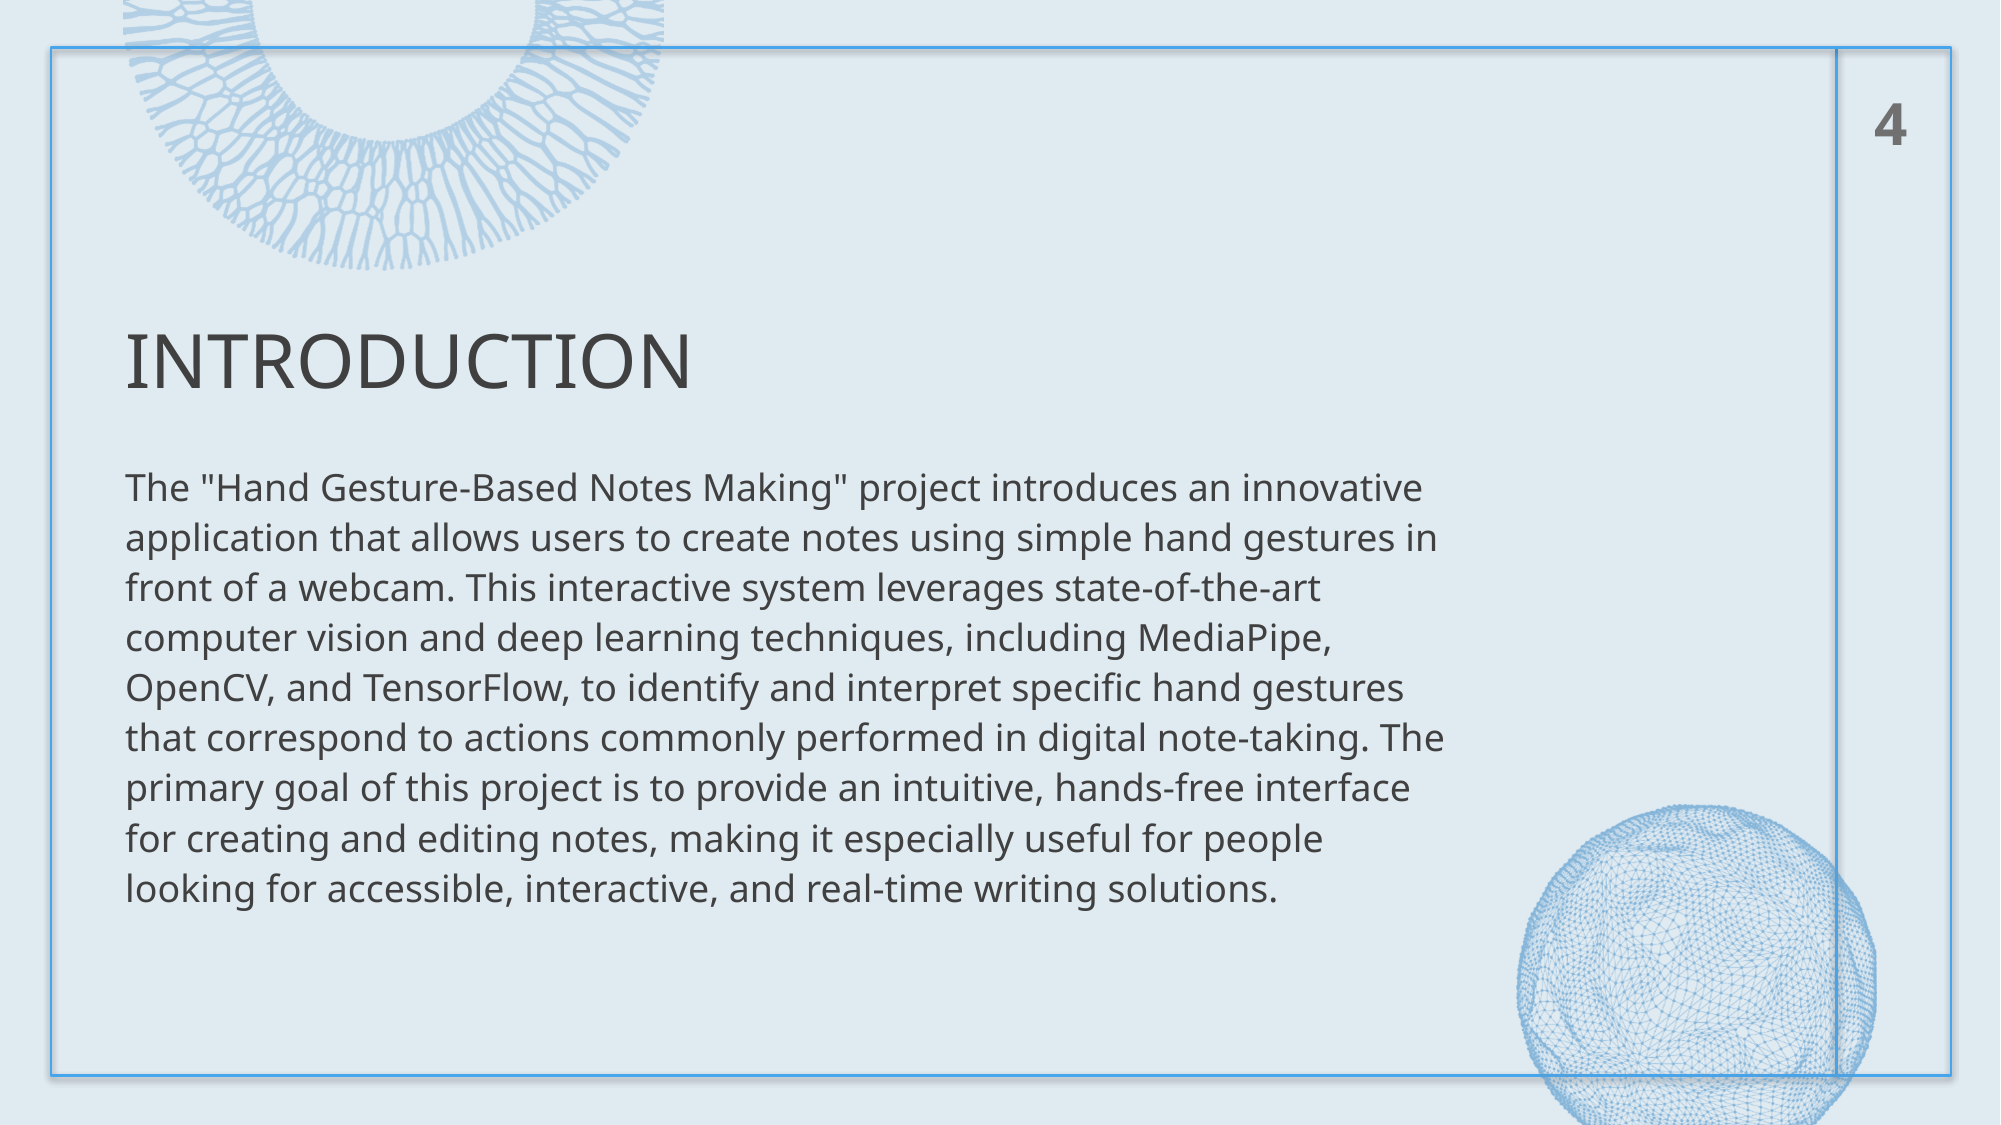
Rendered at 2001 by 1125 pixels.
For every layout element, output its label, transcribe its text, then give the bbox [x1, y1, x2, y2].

list The "Hand Gesture-Based Notes Making" project introduces an innovative application that allows users to create notes using simple hand gestures in front of a webcam. This interactive system leverages state-of-the-art computer vision and deep learning techniques, including MediaPipe, OpenCV, and TensorFlow, to identify and interpret specific hand gestures that correspond to actions commonly performed in digital note-taking. The primary goal of this project is to provide an intuitive, hands-free interface for creating and editing notes, making it especially useful for people looking for accessible, interactive, and real-time writing solutions. [110, 451, 1469, 1060]
title introduction [110, 140, 1638, 412]
picture [123, 0, 1877, 1125]
slide_number 4 [1822, 48, 1961, 175]
